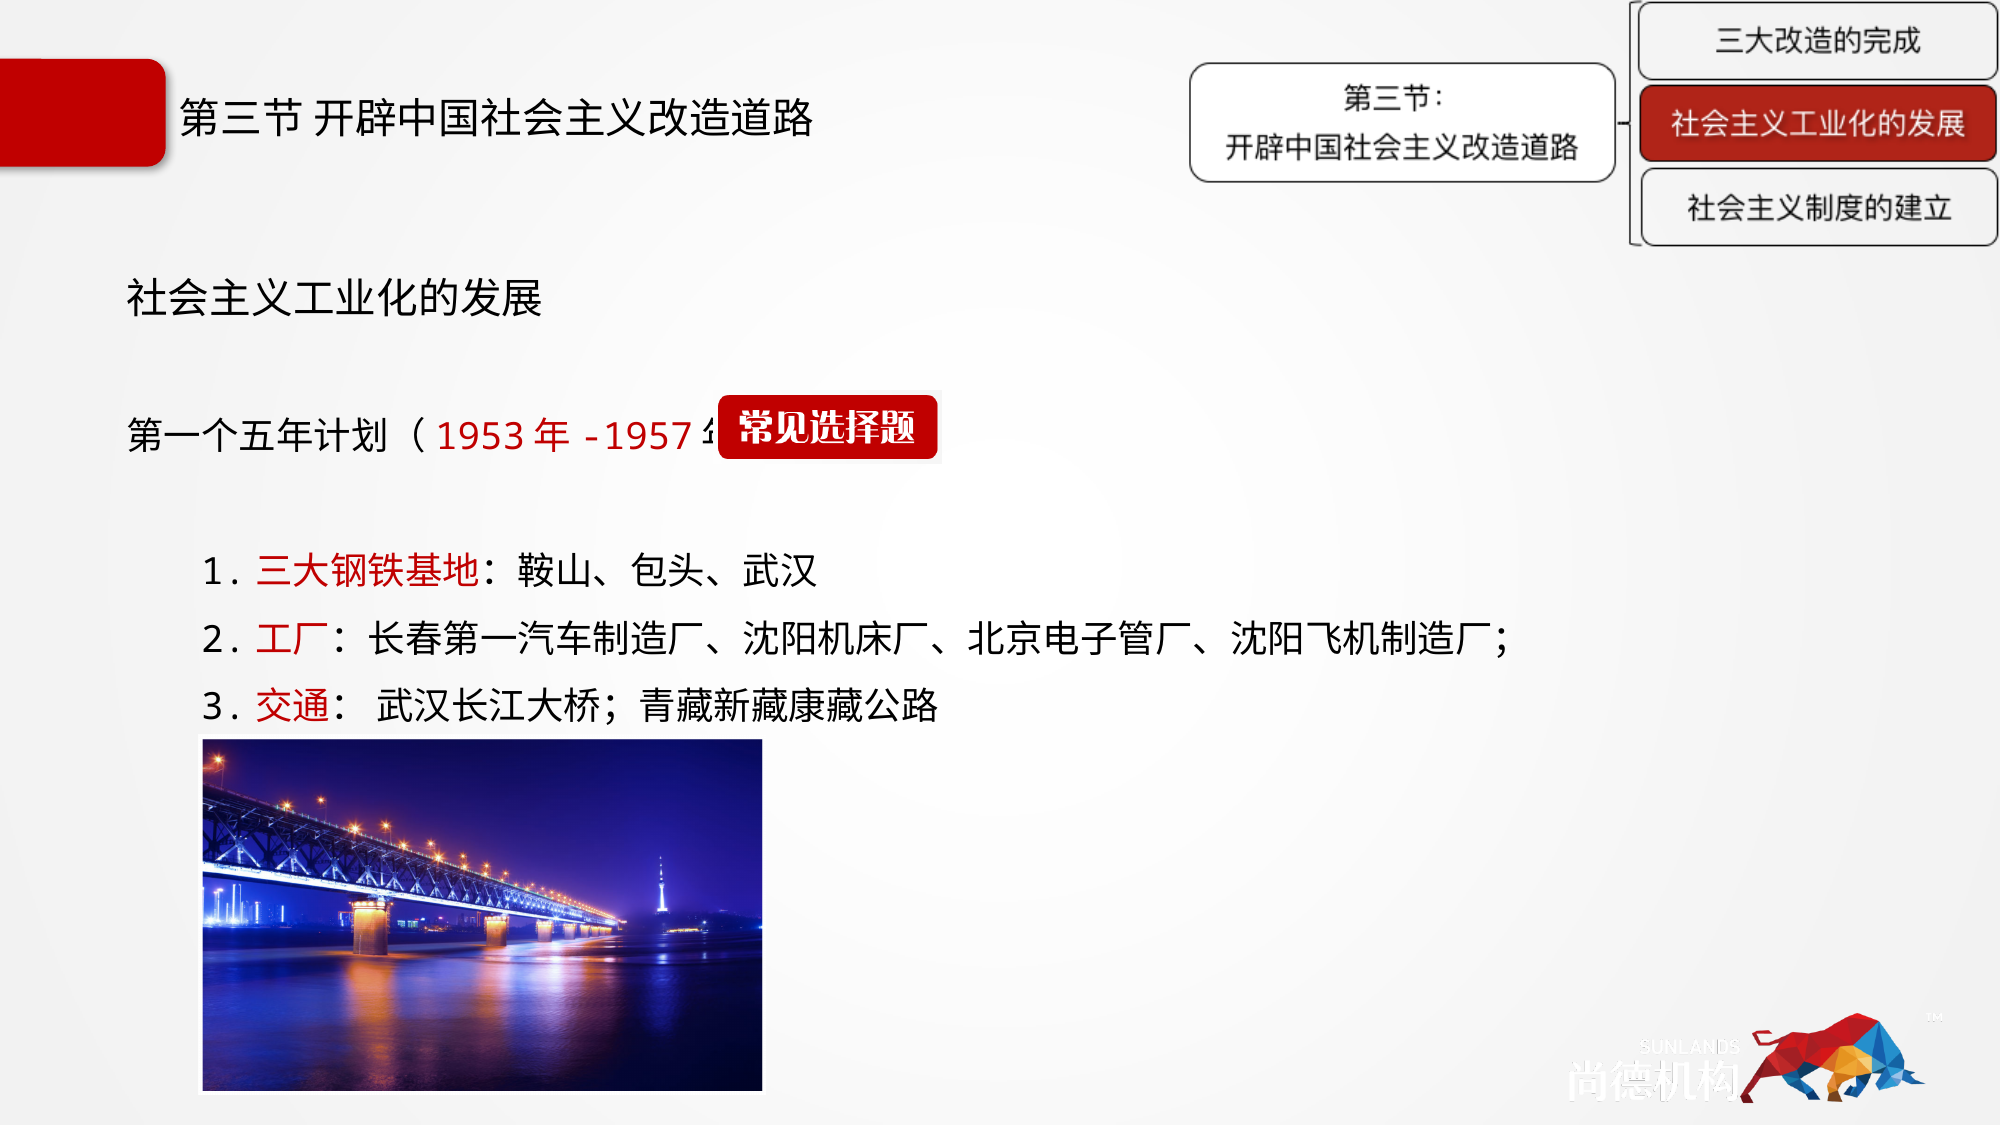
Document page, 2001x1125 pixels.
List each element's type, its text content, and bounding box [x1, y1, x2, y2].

list 社会主义工业化的发展 第一个五年计划（1953年-1957年） 1.三大钢铁基地：鞍山、包头、武汉 2.工厂：长春第一汽车制造厂、沈阳机床厂、北京电子管厂、沈阳飞机制造厂； 3.交通： 武汉长江大桥；青藏新藏康藏公路 [110, 239, 1836, 896]
title 第三节 开辟中国社会主义改造道路 [164, 75, 1188, 165]
picture [0, 0, 2001, 1125]
